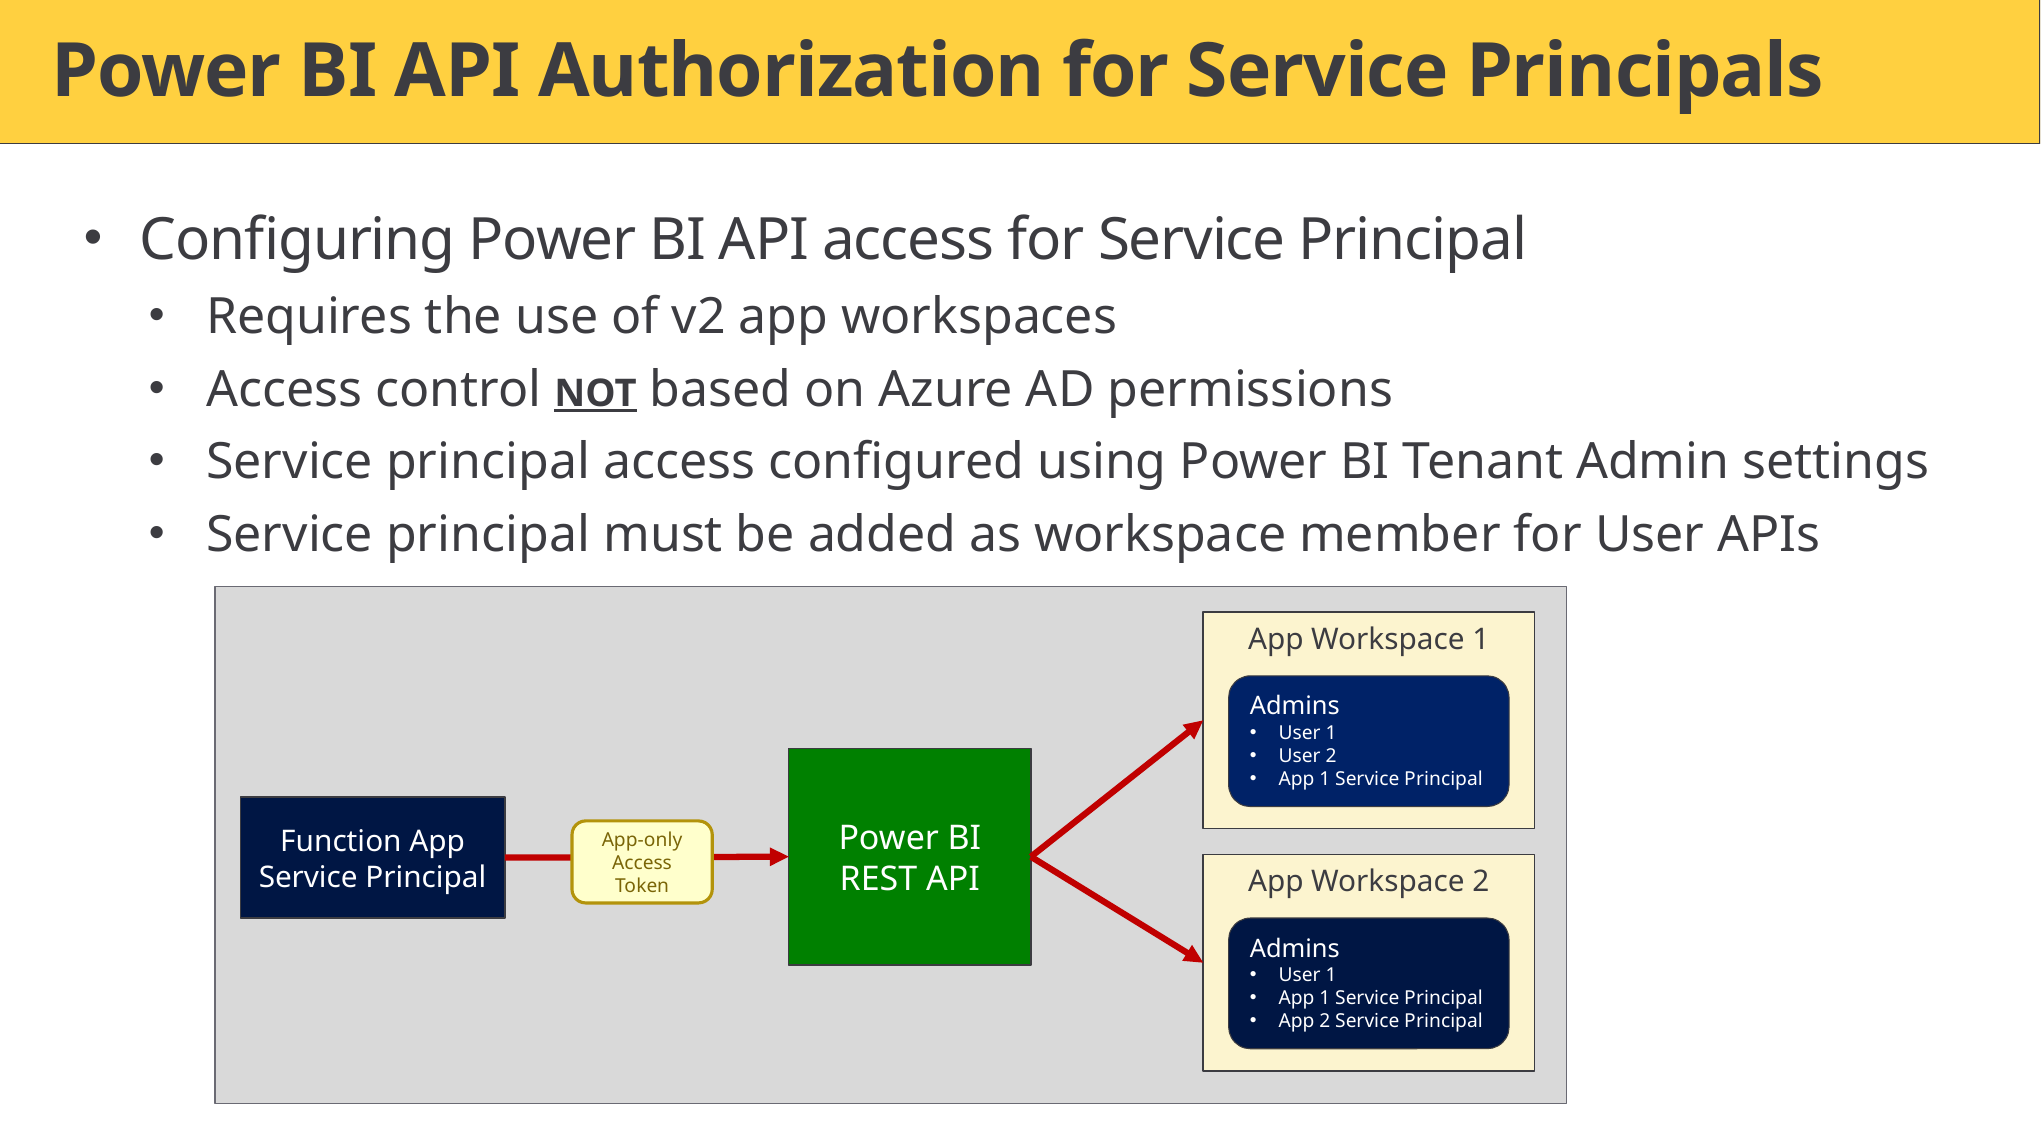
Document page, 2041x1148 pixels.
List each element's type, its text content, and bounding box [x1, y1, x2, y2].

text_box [1030, 720, 1204, 856]
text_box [1228, 675, 1510, 1050]
list Configuring Power BI API access for Service Principal Requires the use of v2 app workspaces Access control NOT based on Azure AD permissions Service principal access configured using Power BI Tenant Admin settings Service principal must be added as workspace member for User APIs [83, 201, 1988, 655]
text_box [214, 655, 1567, 1104]
title Power BI API Authorization for Service Principals [51, 31, 1988, 113]
text_box App Workspace 2 [1202, 853, 1535, 1072]
text_box App-only Access Token [571, 819, 714, 856]
text_box Power BI REST API [788, 747, 1032, 966]
text_box Function App Service Principal [240, 796, 506, 919]
text_box App-only Access Token [571, 858, 714, 904]
text_box App Workspace 1 [1202, 611, 1535, 830]
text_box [1030, 856, 1204, 963]
